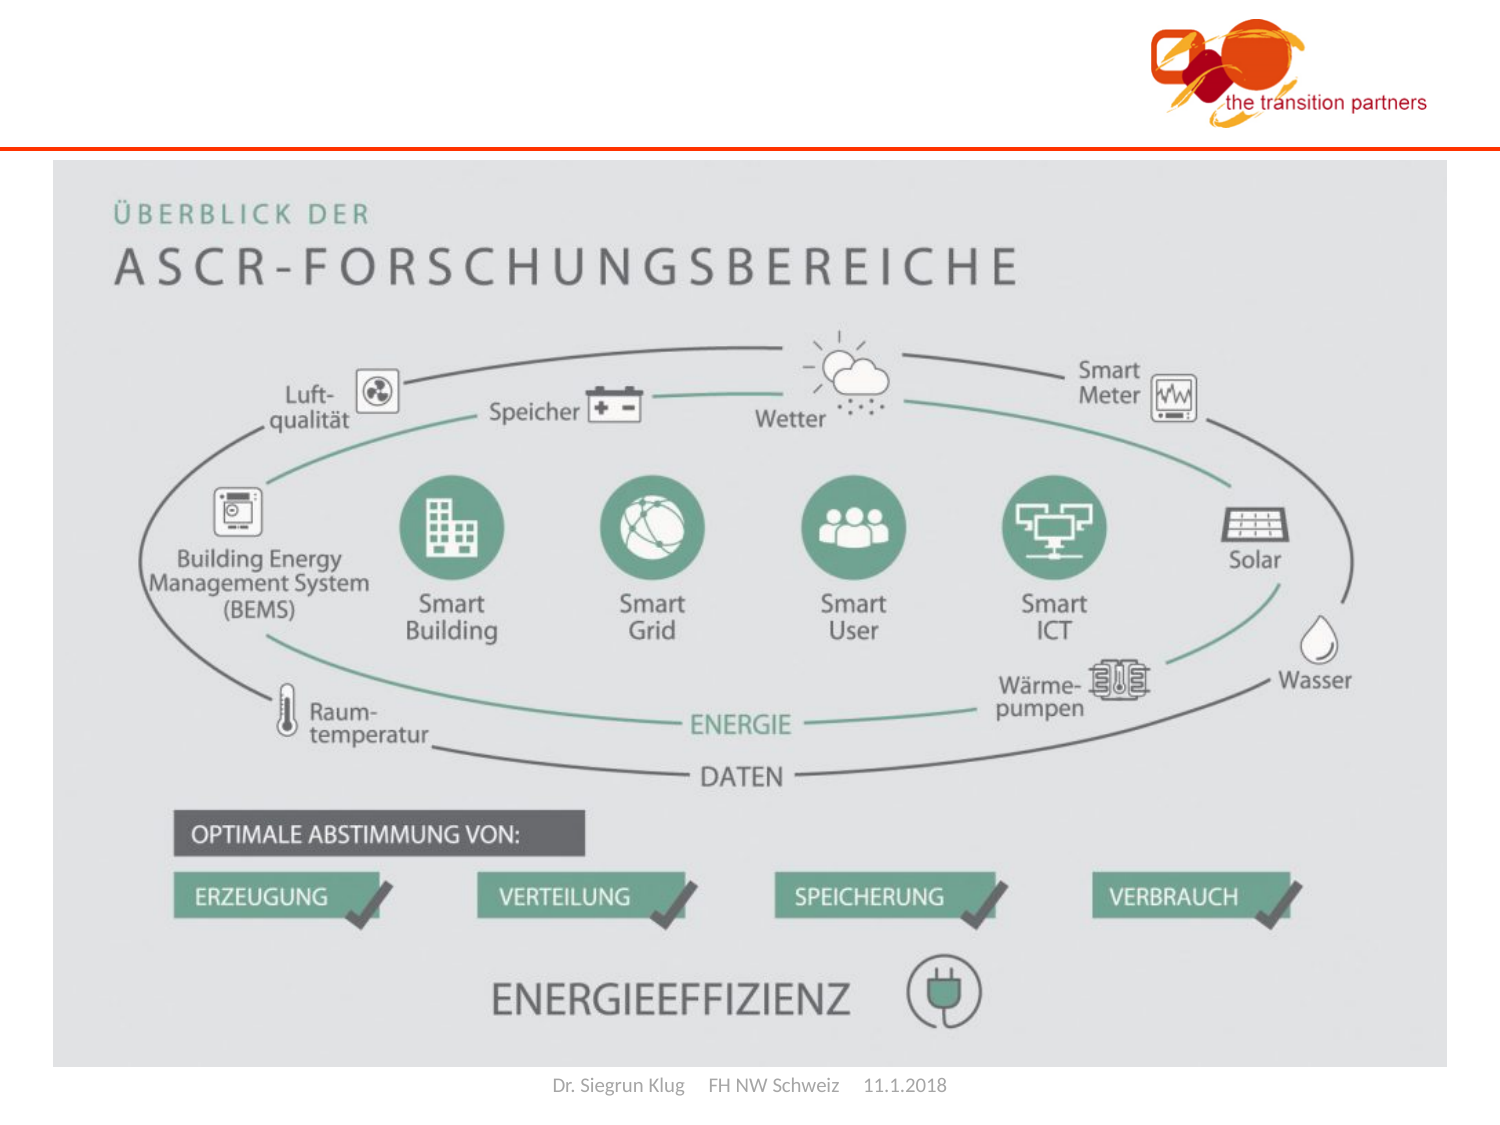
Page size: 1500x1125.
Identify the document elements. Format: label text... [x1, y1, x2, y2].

footer Dr. Siegrun Klug FH NW Schweiz 11.1.2018 [512, 1075, 988, 1102]
picture [1151, 19, 1427, 128]
picture [52, 160, 1448, 1067]
